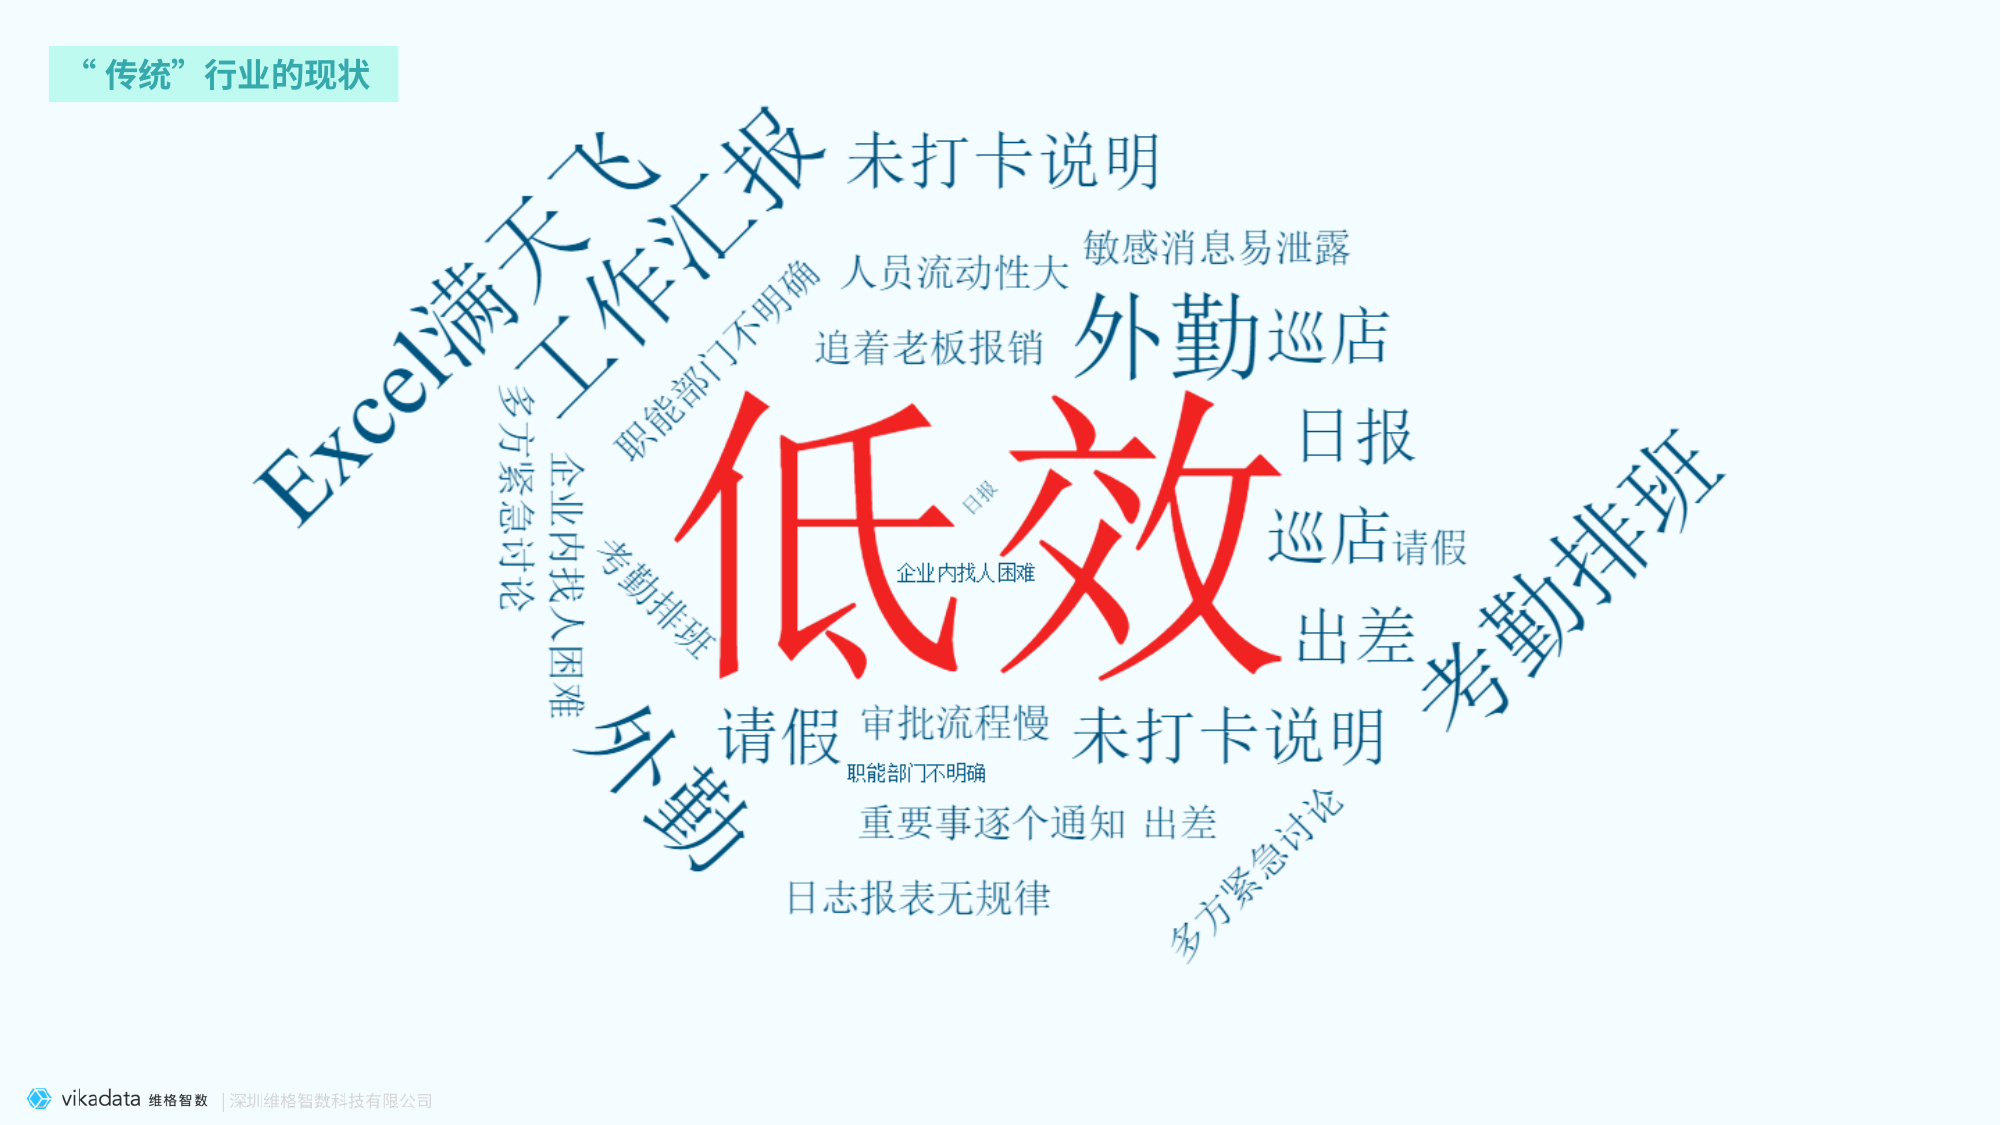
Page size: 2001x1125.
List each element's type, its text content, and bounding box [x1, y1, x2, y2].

text_box “传统”行业的现状 [48, 45, 167, 103]
picture [13, 1071, 444, 1125]
picture [167, 10, 1792, 1066]
